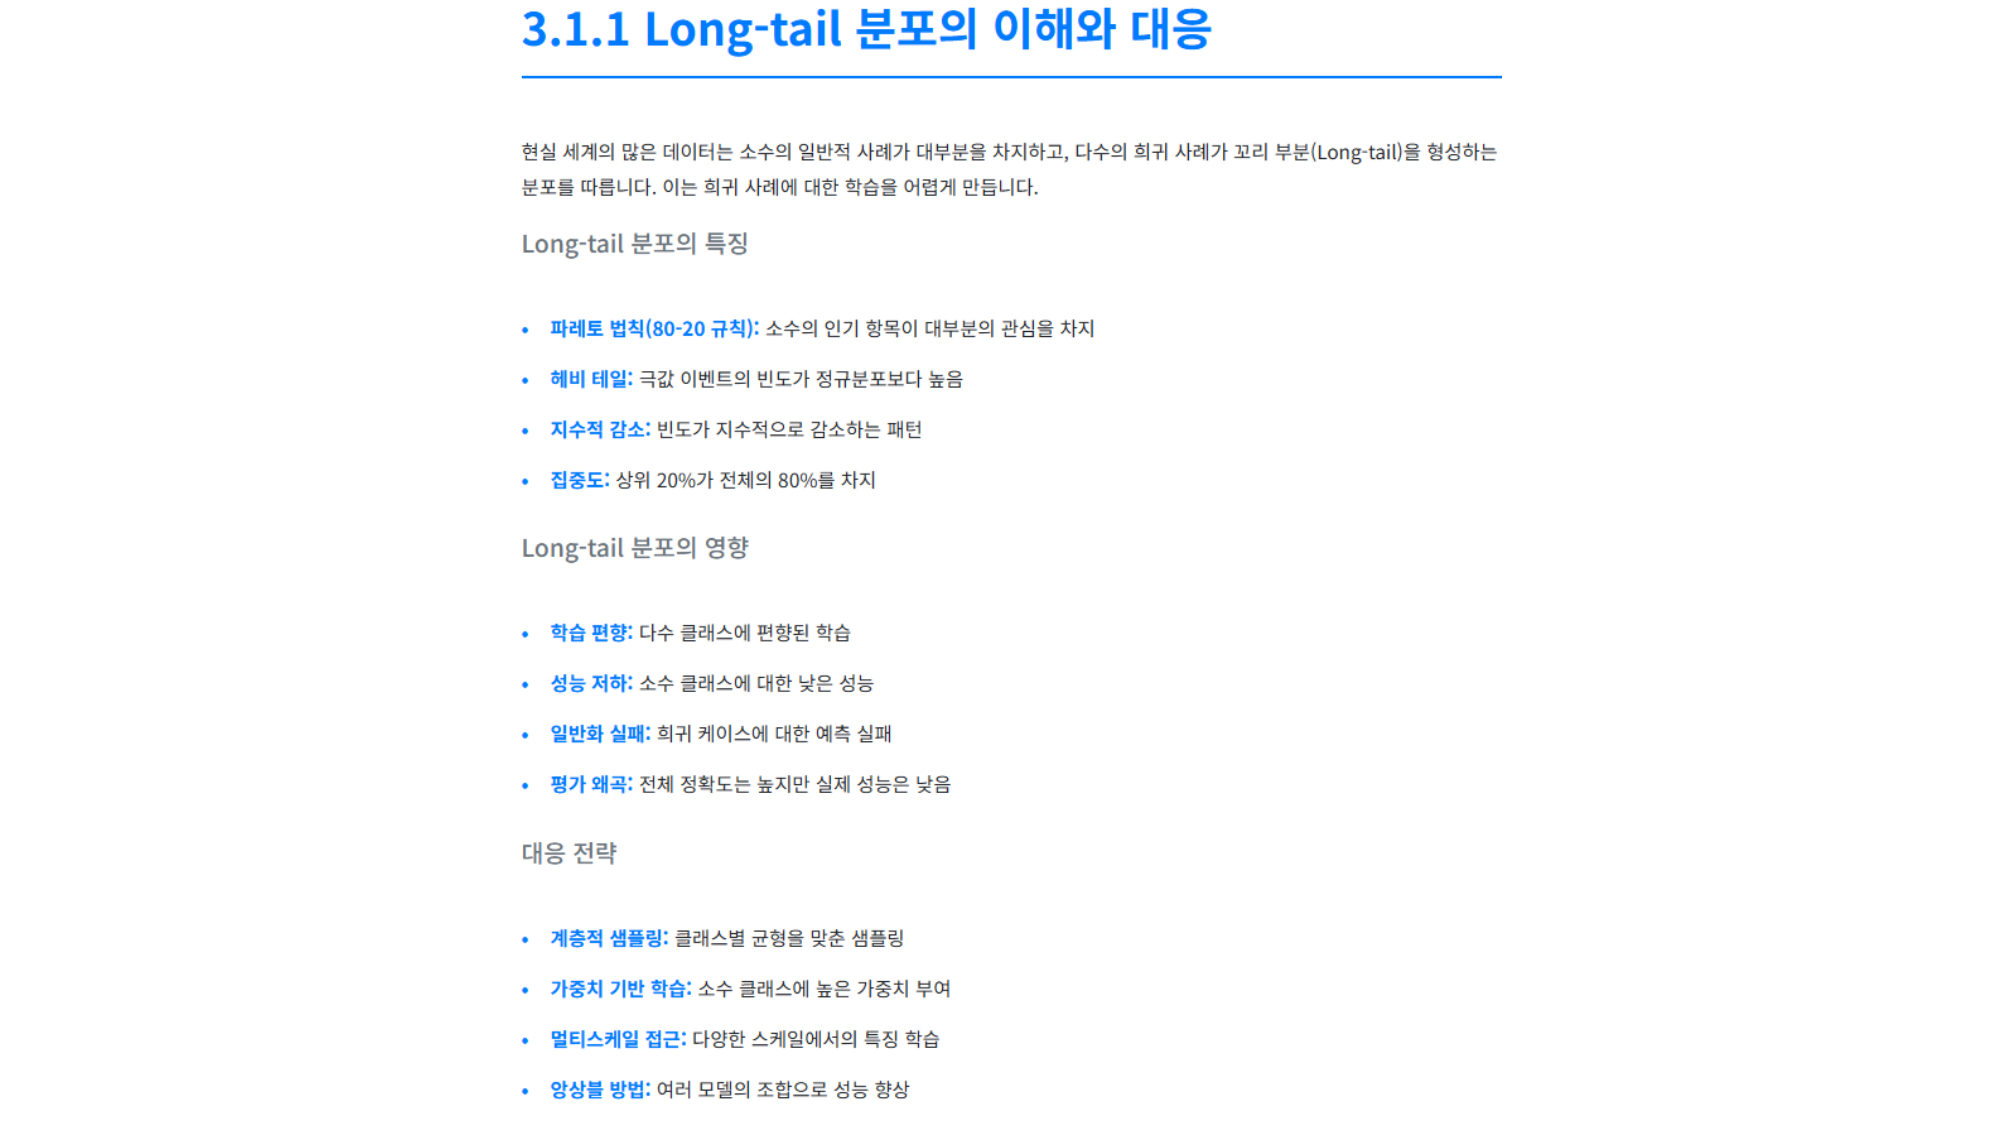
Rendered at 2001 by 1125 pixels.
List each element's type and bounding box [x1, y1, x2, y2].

picture [497, 0, 1502, 1125]
